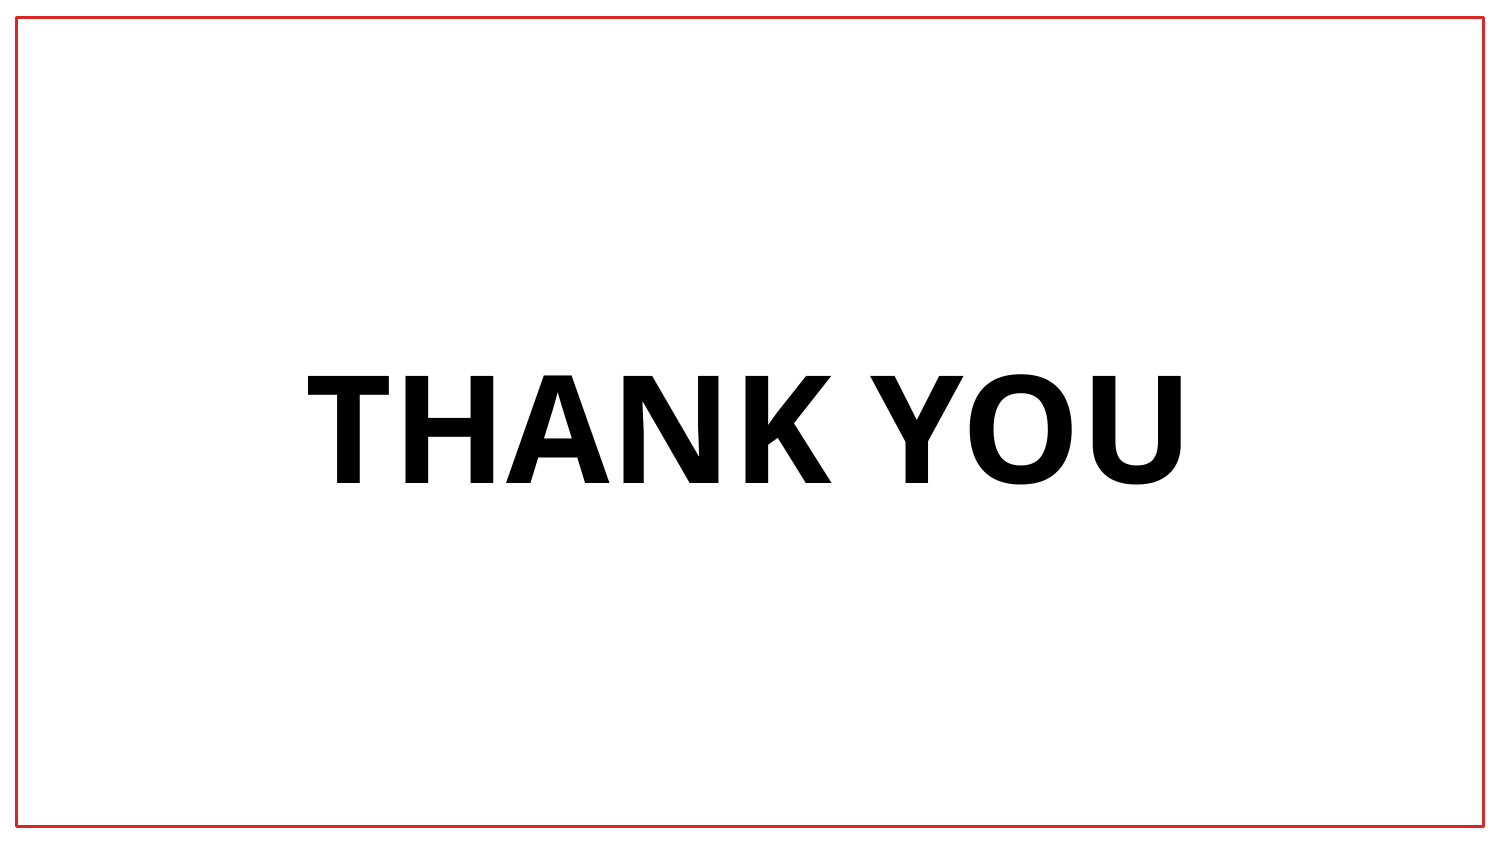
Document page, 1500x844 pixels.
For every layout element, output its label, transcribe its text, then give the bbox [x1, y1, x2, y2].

title THANK YOU [18, 318, 1482, 435]
